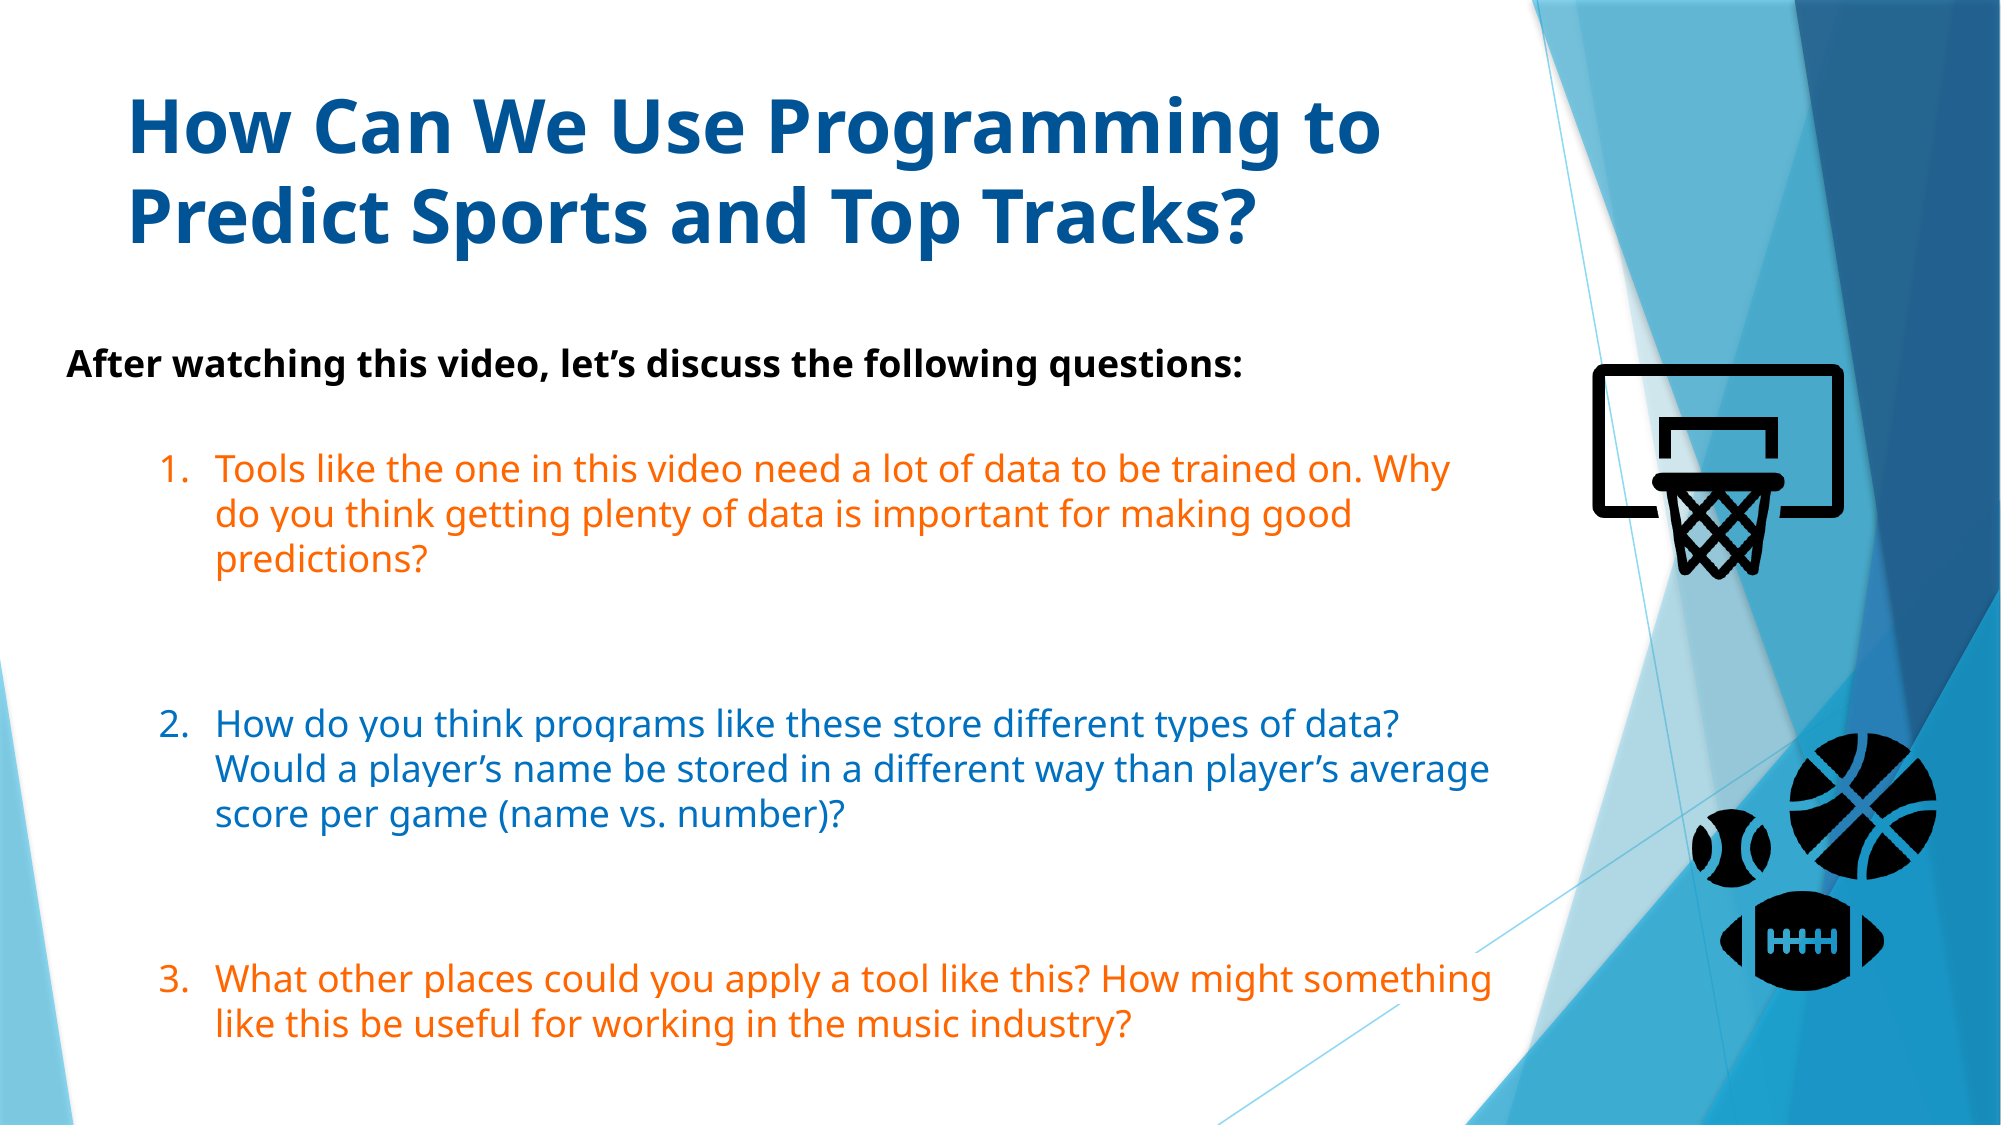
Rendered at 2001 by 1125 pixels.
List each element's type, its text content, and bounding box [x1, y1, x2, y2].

picture [1566, 316, 1870, 619]
text_box After watching this video, let’s discuss the following questions: [51, 332, 1493, 392]
text_box Tools like the one in this video need a lot of data to be trained on. Why do you think getting plenty of data is important for making good predictions? How do you think programs like these store different types of data? Would a player’s name be stored in a different way than player’s average score per game (name vs. number)? What other places could you apply a tool like this? How might something like this be useful for working in the music industry? [143, 437, 1519, 1053]
picture [1662, 710, 1966, 1014]
title How Can We Use Programming to Predict Sports and Top Tracks? [111, 71, 1552, 288]
